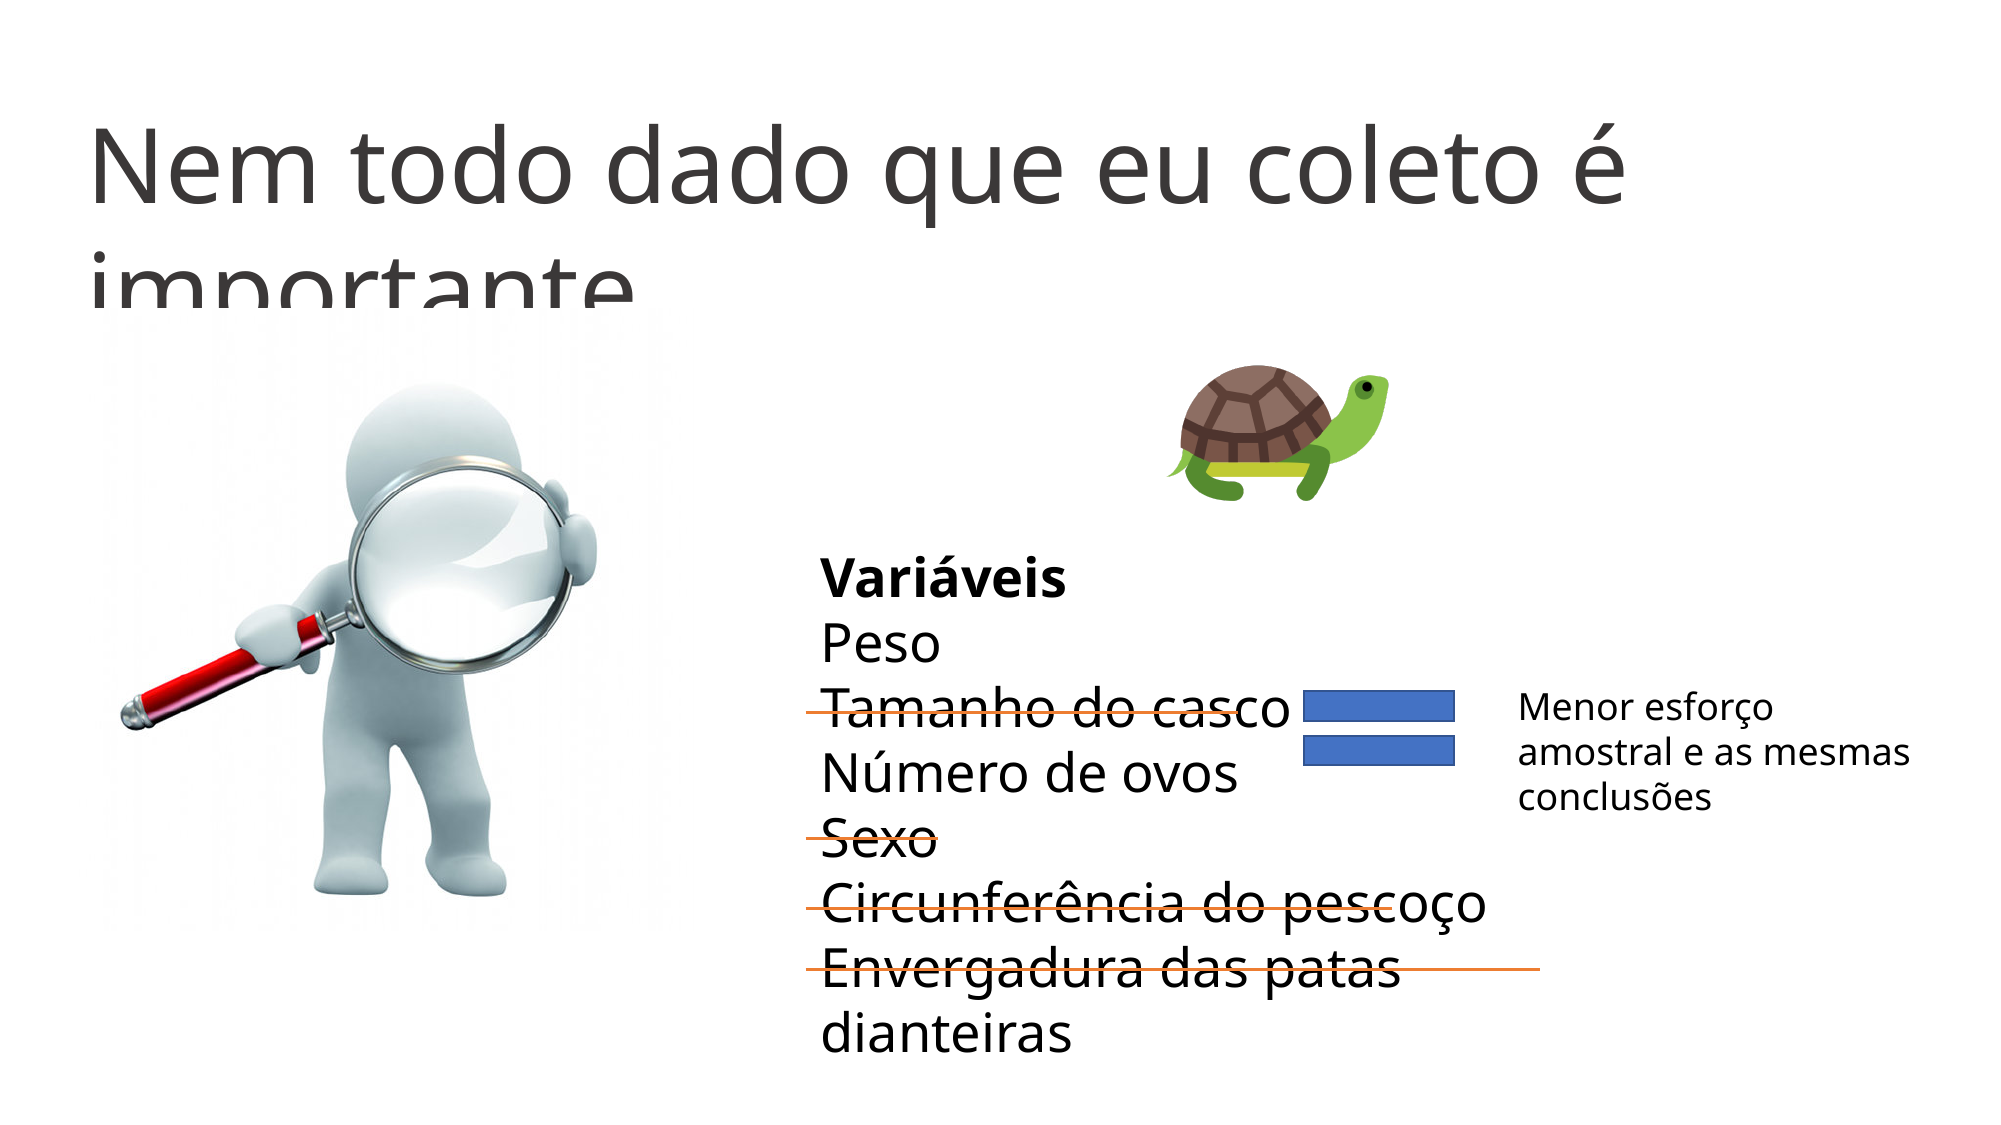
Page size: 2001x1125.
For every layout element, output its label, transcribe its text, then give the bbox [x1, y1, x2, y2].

picture [71, 308, 694, 931]
text_box [1303, 735, 1455, 766]
text_box Variáveis Peso Tamanho do casco Número de ovos Sexo Circunferência do pescoço Envergadura das patas dianteiras [805, 536, 1595, 1071]
picture [1161, 317, 1393, 549]
text_box Menor esforço amostral e as mesmas conclusões [1503, 675, 1953, 826]
text_box [1303, 690, 1455, 722]
text_box Nem todo dado que eu coleto é importante [71, 91, 1888, 357]
